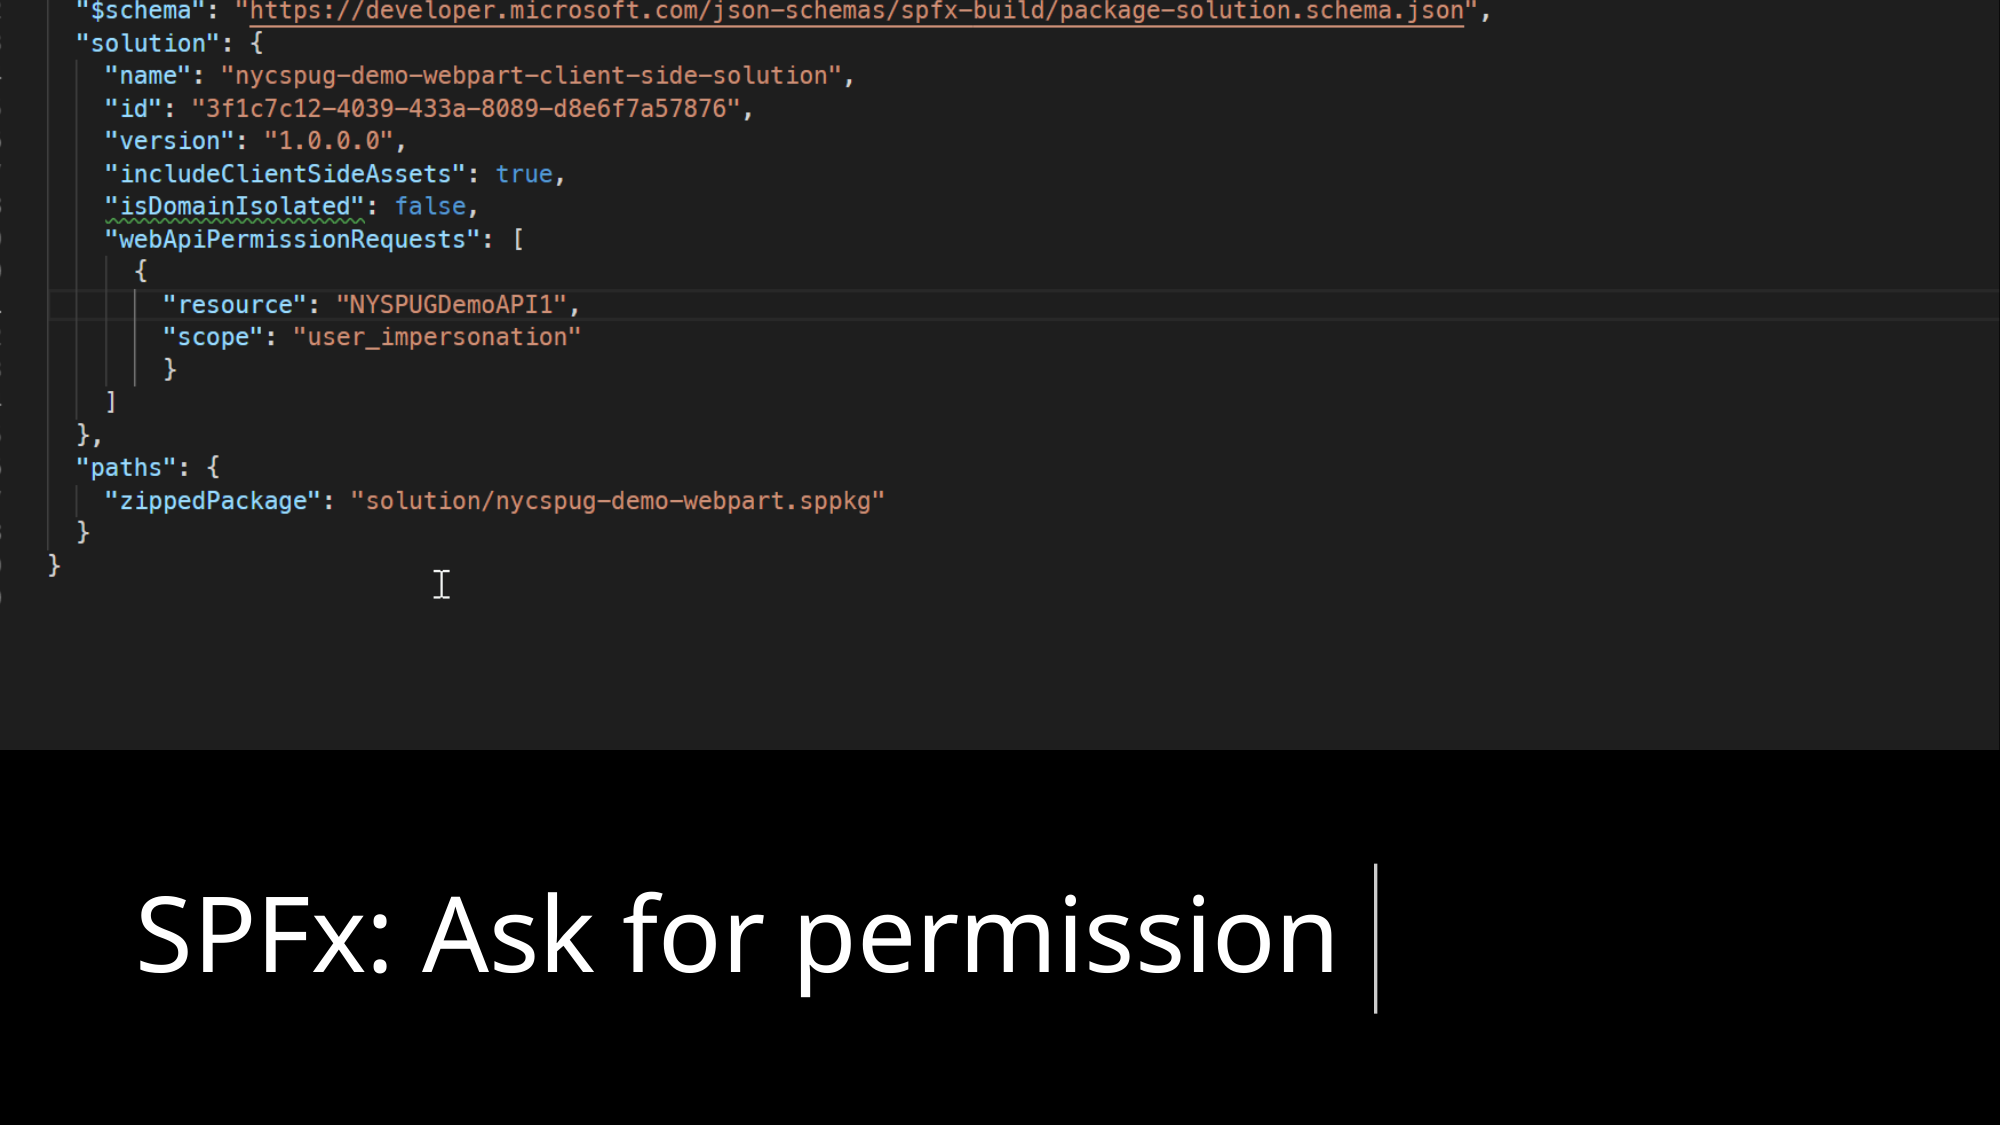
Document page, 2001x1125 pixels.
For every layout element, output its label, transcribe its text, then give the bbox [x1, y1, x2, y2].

picture [0, 0, 2000, 750]
title SPFx: Ask for permission [71, 835, 1357, 1043]
